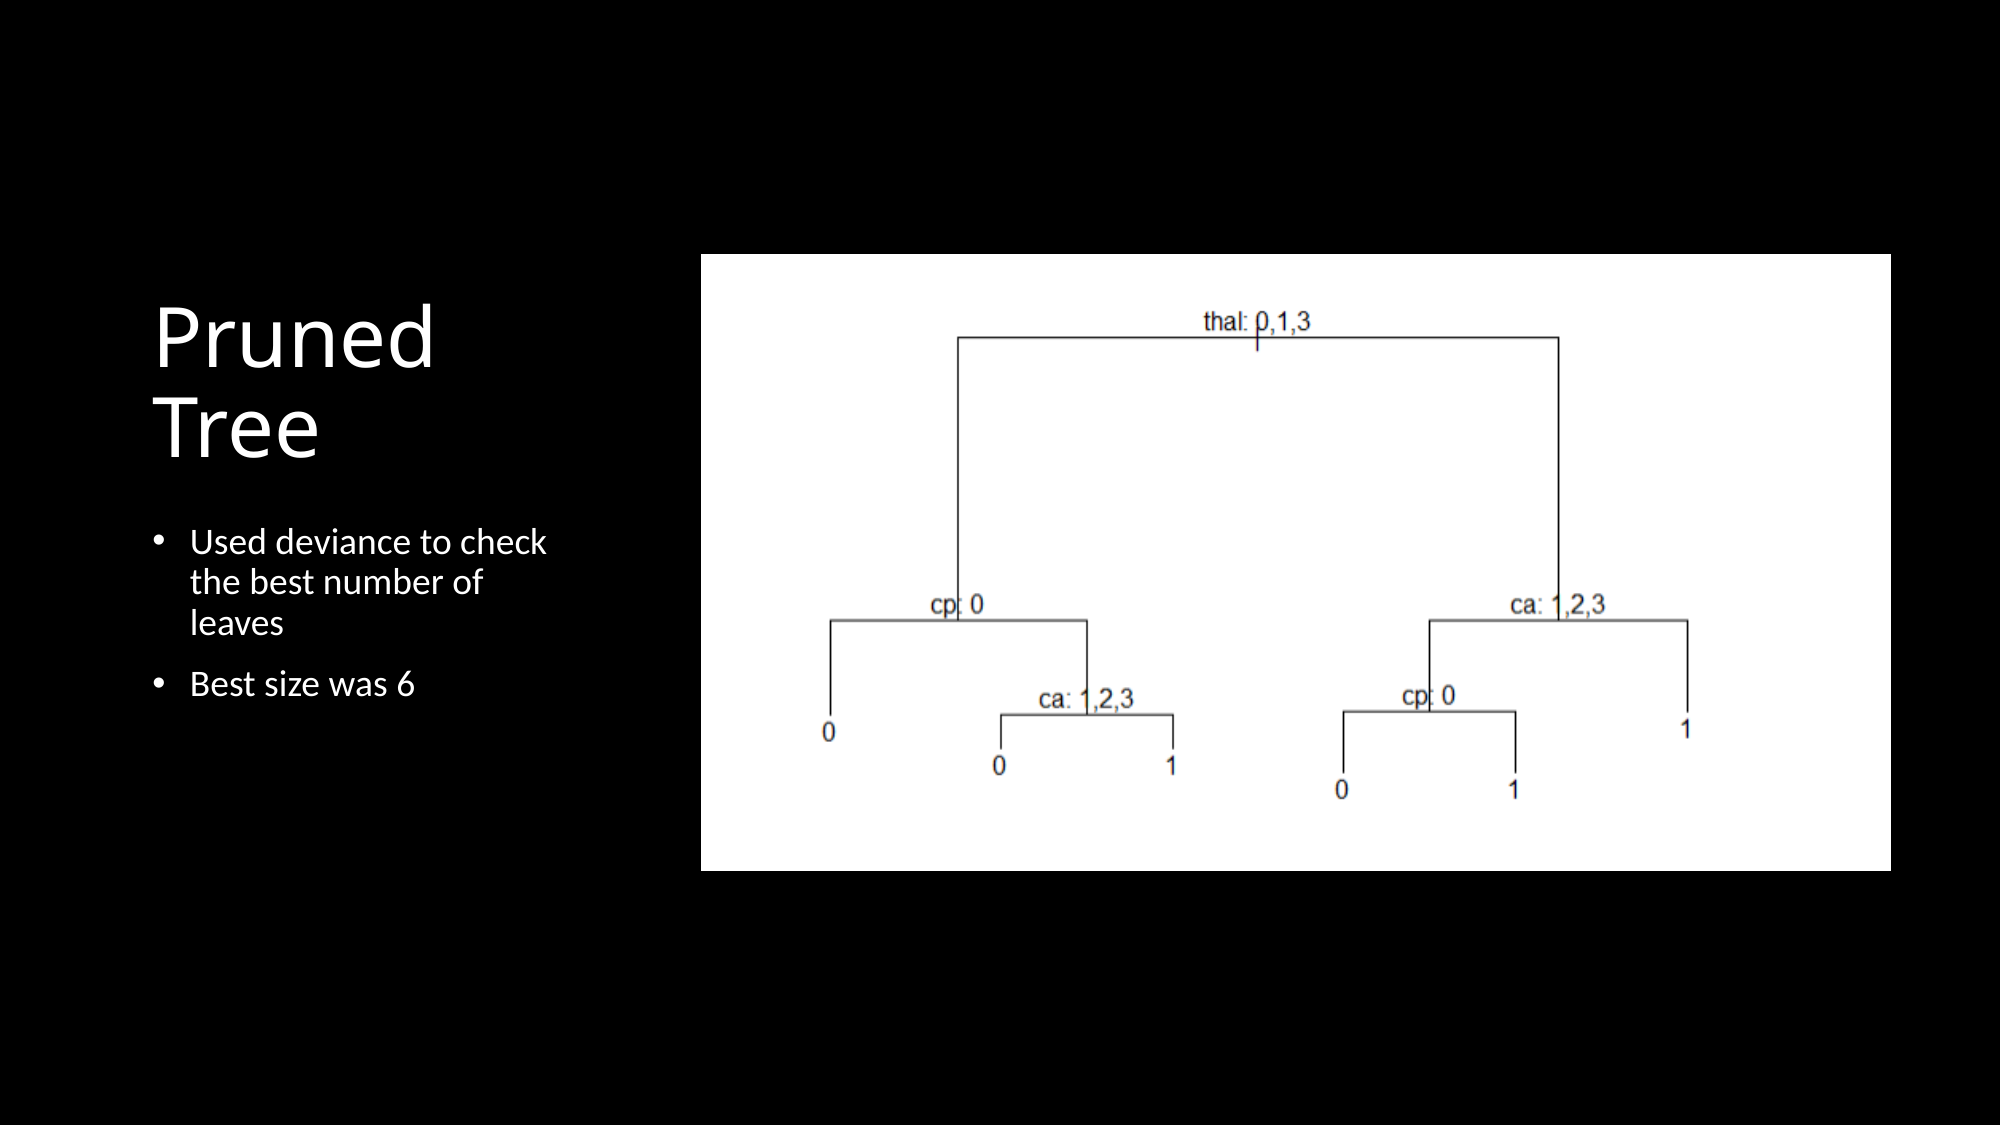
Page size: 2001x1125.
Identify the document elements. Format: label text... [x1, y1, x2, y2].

list Used deviance to check the best number of leaves Best size was 6 [137, 514, 592, 1020]
title Pruned Tree [137, 104, 597, 483]
picture [701, 254, 1891, 871]
